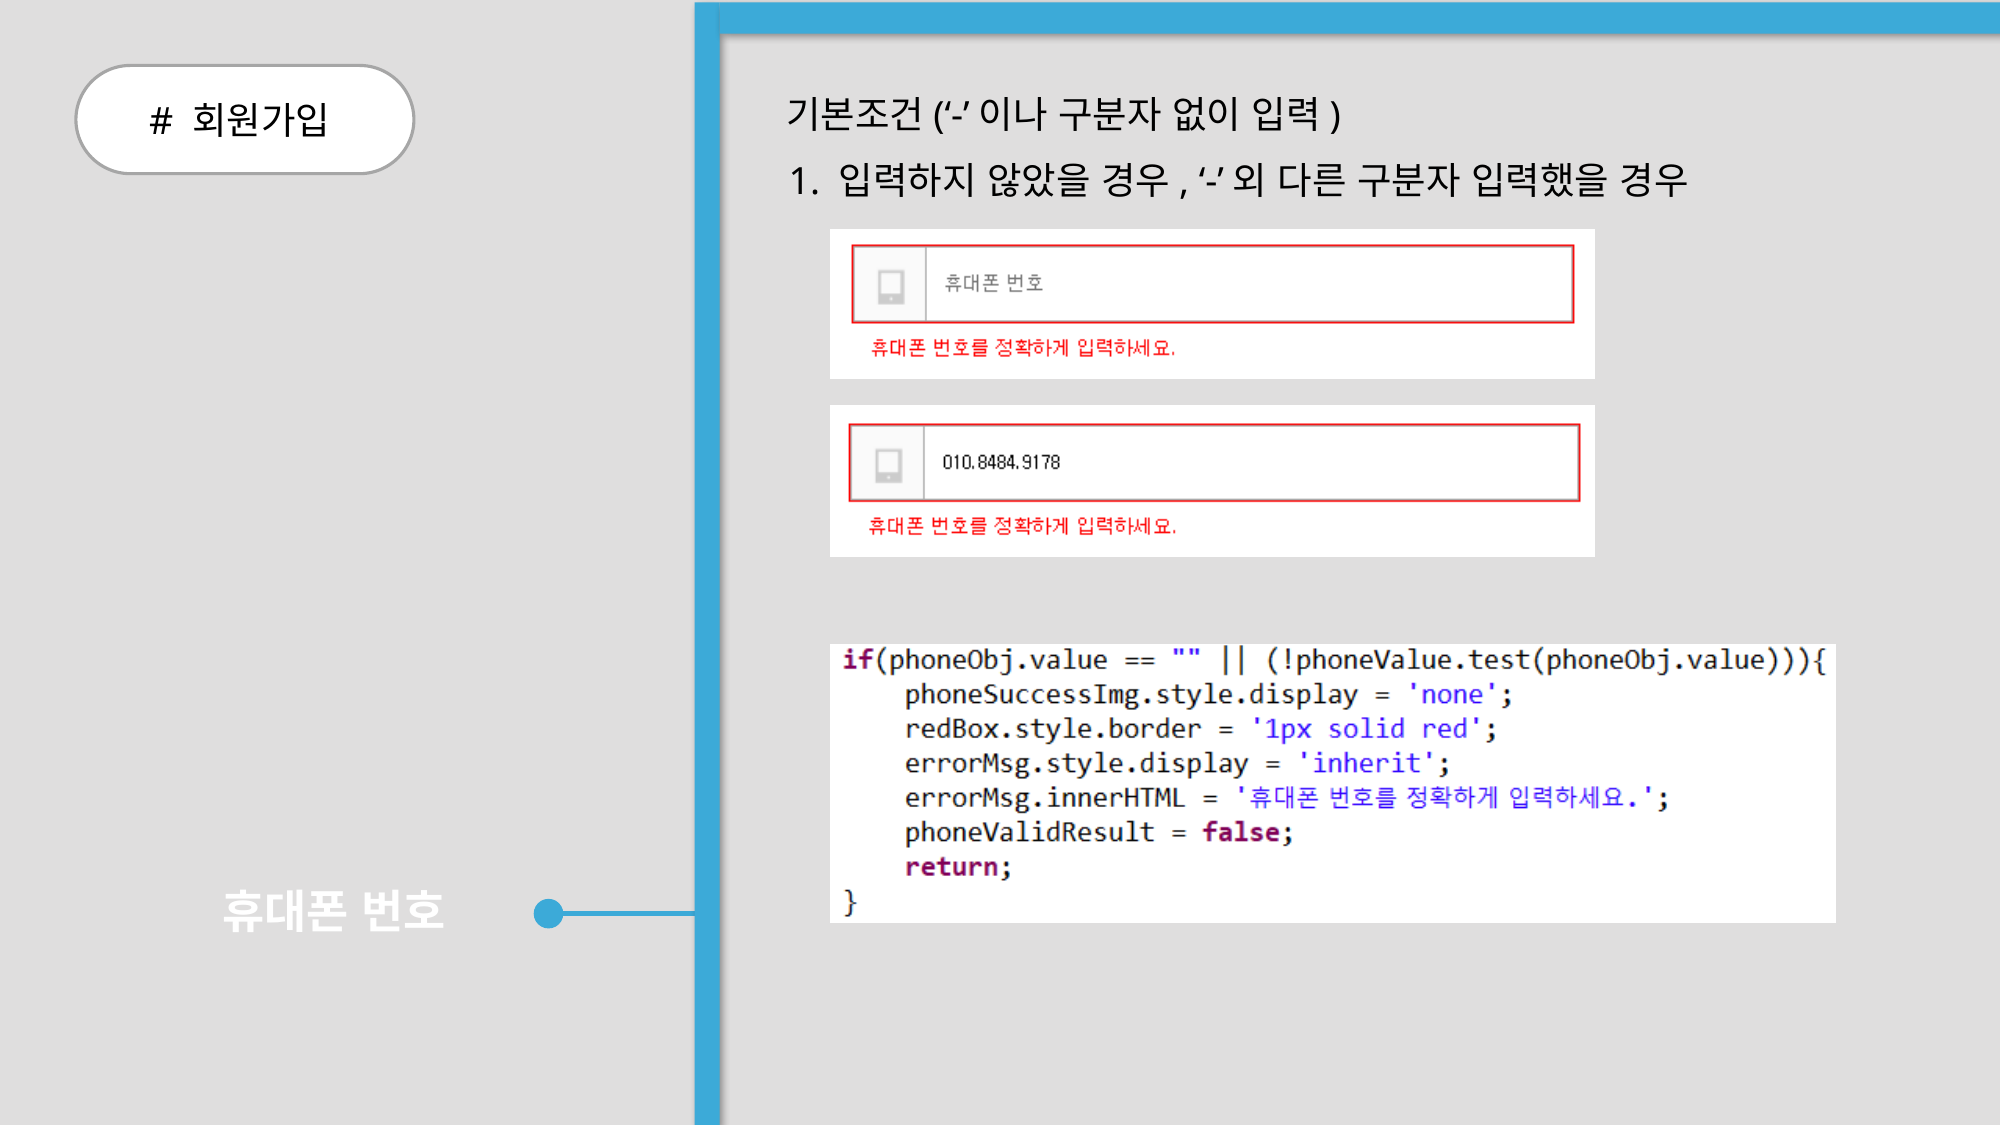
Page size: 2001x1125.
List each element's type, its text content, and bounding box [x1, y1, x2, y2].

picture [830, 644, 1836, 923]
text_box 기본조건(‘-’이나 구분자 없이 입력) [771, 84, 1851, 144]
text_box [731, 45, 2000, 1125]
text_box 1. 입력하지 않았을 경우, ‘-’외 다른 구분자 입력했을 경우 [773, 149, 1892, 210]
text_box [0, 0, 700, 1125]
text_box [533, 898, 564, 929]
picture [830, 229, 1595, 379]
text_box [718, 1, 2000, 35]
text_box [694, 1, 721, 1125]
text_box # 회원가입 [74, 64, 415, 175]
picture [830, 405, 1595, 557]
text_box 휴대폰 번호 [207, 875, 461, 946]
